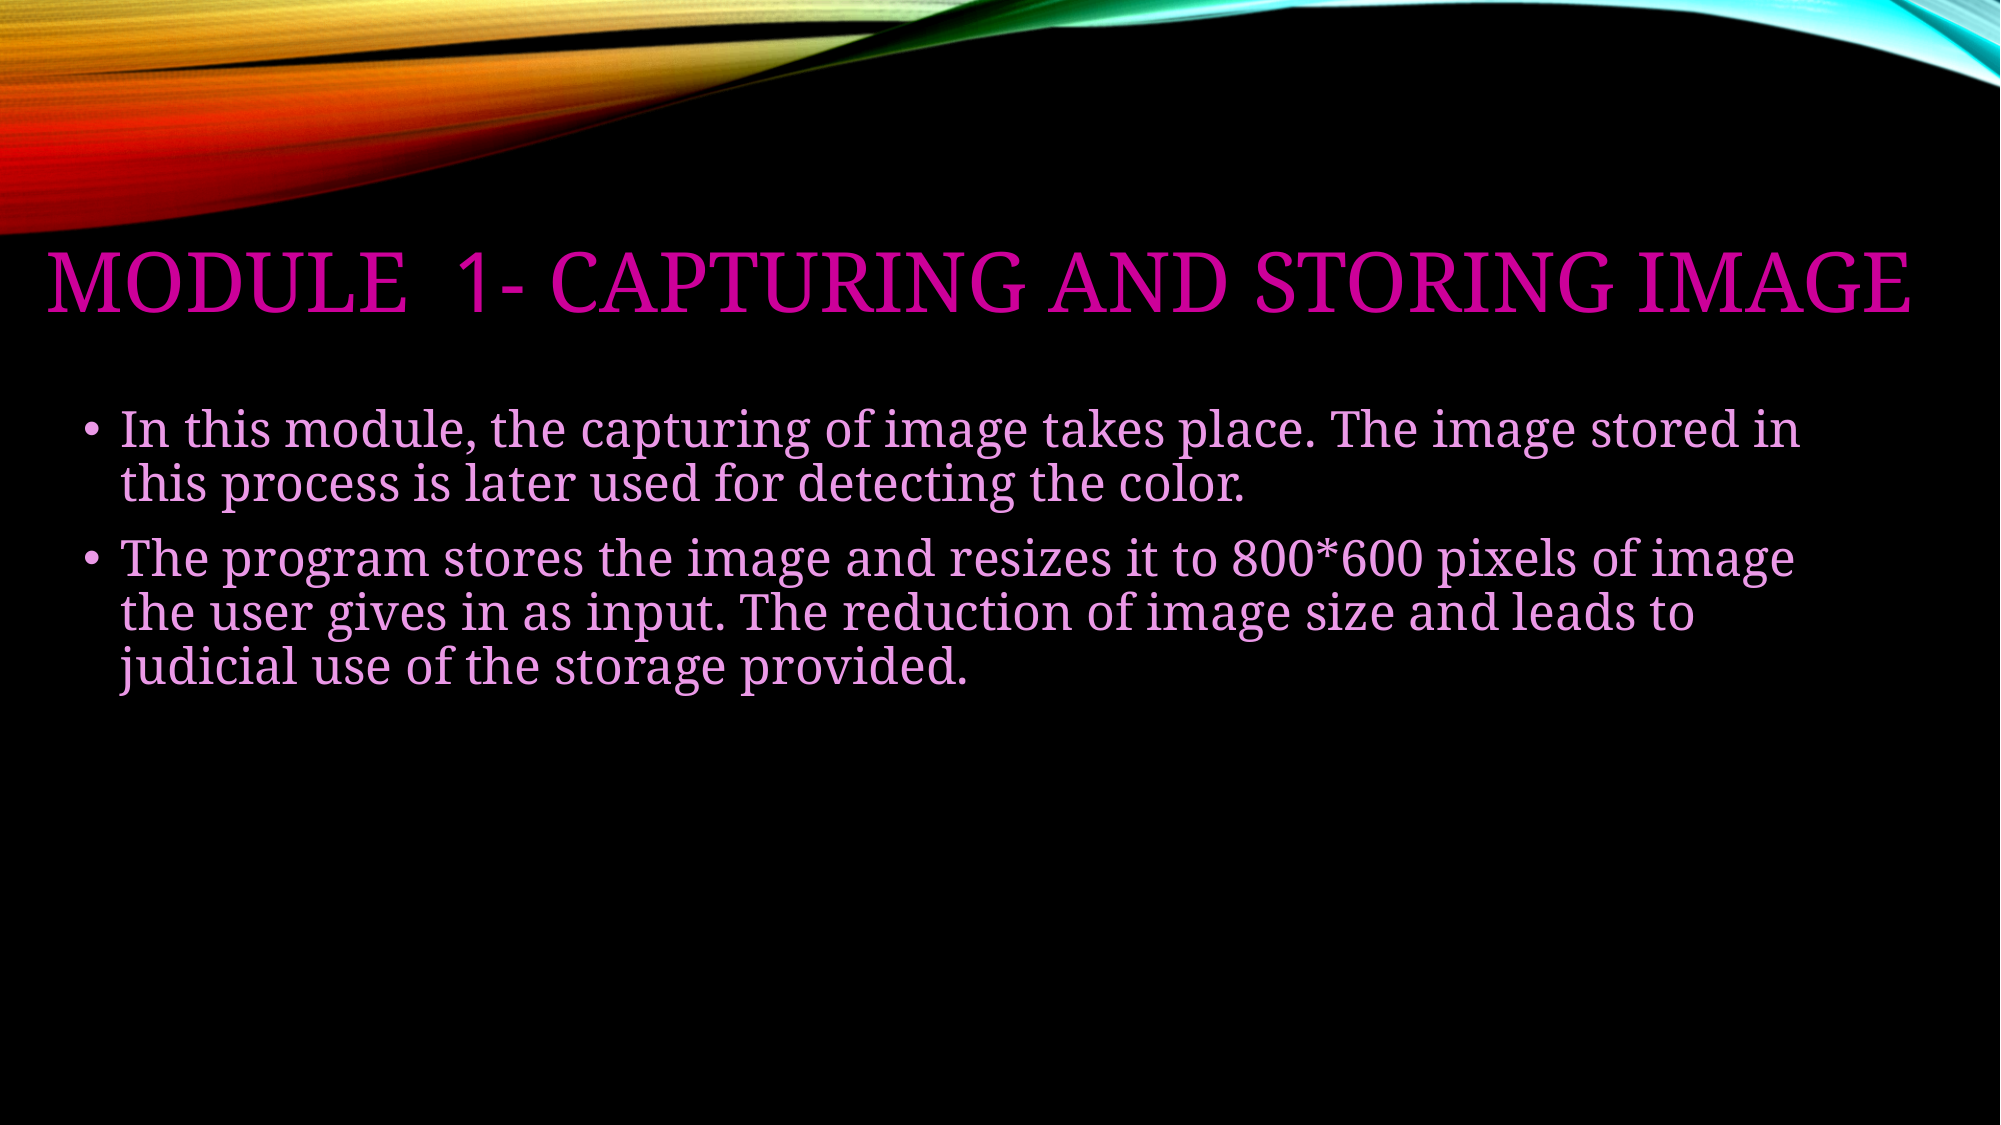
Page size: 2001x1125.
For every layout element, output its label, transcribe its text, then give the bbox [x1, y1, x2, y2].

picture [0, 0, 2000, 237]
list In this module, the capturing of image takes place. The image stored in this process is later used for detecting the color. The program stores the image and resizes it to 800*600 pixels of image the user gives in as input. The reduction of image size and leads to judicial use of the storage provided. [68, 514, 1859, 871]
title module 1- Capturing and storing image [30, 148, 2000, 514]
